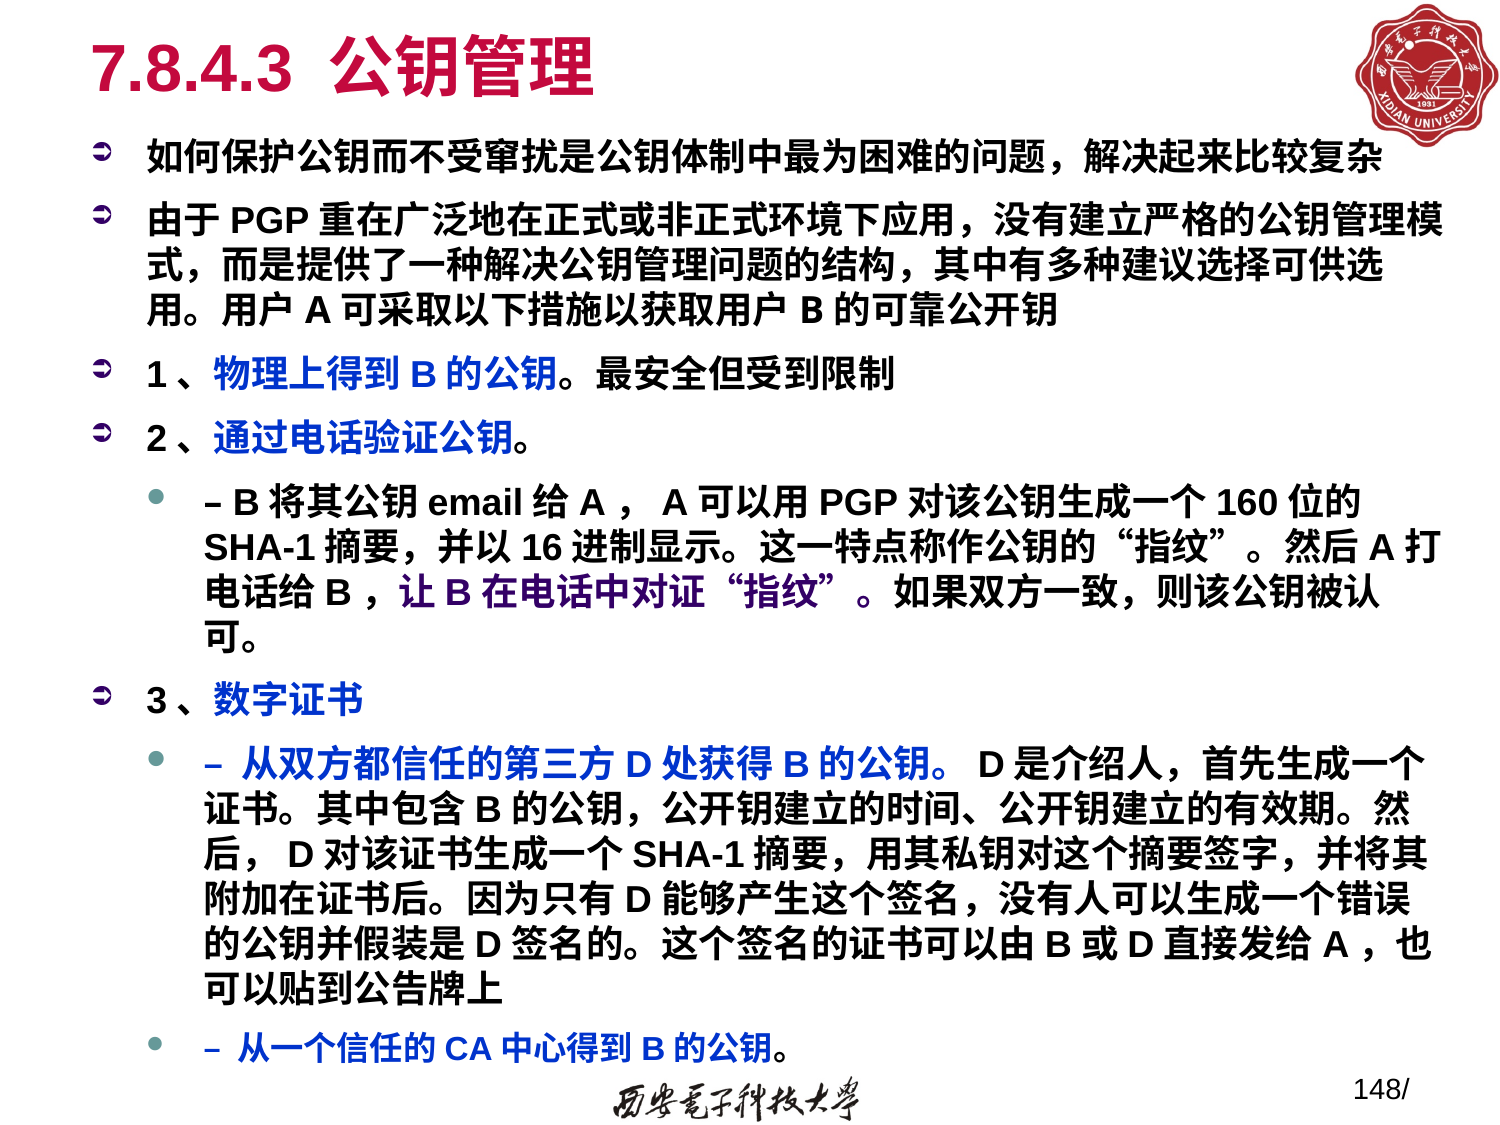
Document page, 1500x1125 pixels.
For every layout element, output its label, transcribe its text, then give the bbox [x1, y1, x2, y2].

list 如何保护公钥而不受窜扰是公钥体制中最为困难的问题，解决起来比较复杂 由于PGP重在广泛地在正式或非正式环境下应用，没有建立严格的公钥管理模式，而是提供了一种解决公钥管理问题的结构，其中有多种建议选择可供选用。用户A可采取以下措施以获取用户B的可靠公开钥 1、物理上得到B的公钥。最安全但受到限制 2、通过电话验证公钥。 – B将其公钥email给A，A可以用PGP对该公钥生成一个160位的SHA-1摘要，并以16进制显示。这一特点称作公钥的“指纹”。然后A打电话给B，让B在电话中对证“指纹”。如果双方一致，则该公钥被认可。 3、数字证书 – 从双方都信任的第三方D处获得B的公钥。D是介绍人，首先生成一个证书。其中包含B的公钥，公开钥建立的时间、公开钥建立的有效期。然后，D对该证书生成一个SHA-1摘要，用其私钥对这个摘要签字，并将其附加在证书后。因为只有D能够产生这个签名，没有人可以生成一个错误的公钥并假装是D签名的。这个签名的证书可以由B或D直接发给A，也可以贴到公告牌上 – 从一个信任的CA中心得到B的公钥。 [74, 124, 1463, 1101]
title 7.8.4.3 公钥管理 [74, 19, 1226, 113]
picture [612, 1101, 863, 1125]
slide_number 148/ [1212, 1062, 1426, 1113]
picture [1350, 0, 1500, 150]
